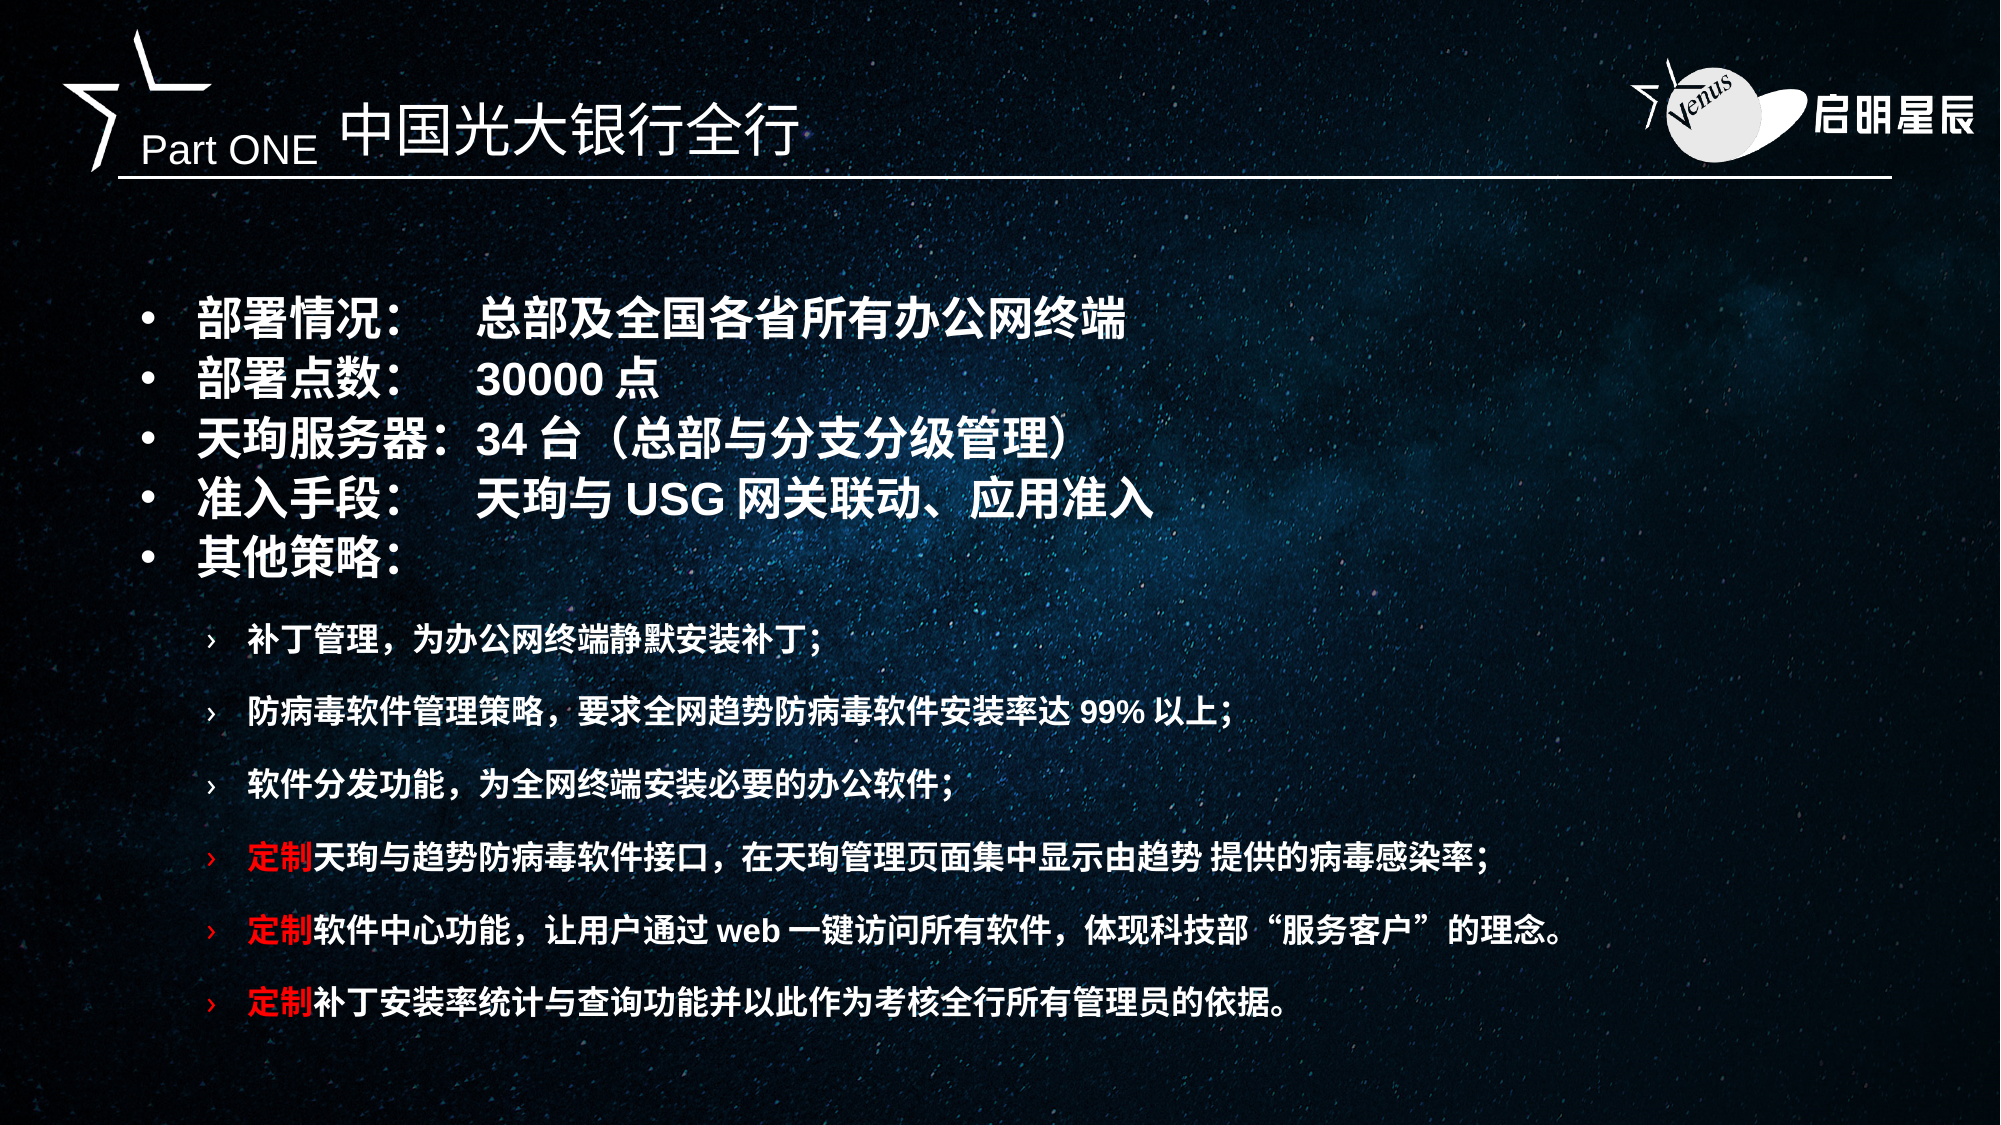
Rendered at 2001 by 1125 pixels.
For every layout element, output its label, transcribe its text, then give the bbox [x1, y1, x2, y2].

title 中国光大银行全行 [322, 93, 1573, 172]
picture [0, 0, 2000, 1125]
list 部署情况： 总部及全国各省所有办公网终端 部署点数： 30000点 天珣服务器： 34台（总部与分支分级管理） 准入手段： 天珣与USG网关联动、应用准入 其他策略： 补丁管理，为办公网终端静默安装补丁； 防病毒软件管理策略，要求全网趋势防病毒软件安装率达99%以上； 软件分发功能，为全网终端安装必要的办公软件； 定制天珣与趋势防病毒软件接口，在天珣管理页面集中显示由趋势 提供的病毒感染率； 定制软件中心功能，让用户通过web一键访问所有软件，体现科技部“服务客户”的理念。 定制补丁安装率统计与查询功能并以此作为考核全行所有管理员的依据。 [125, 222, 1889, 1033]
